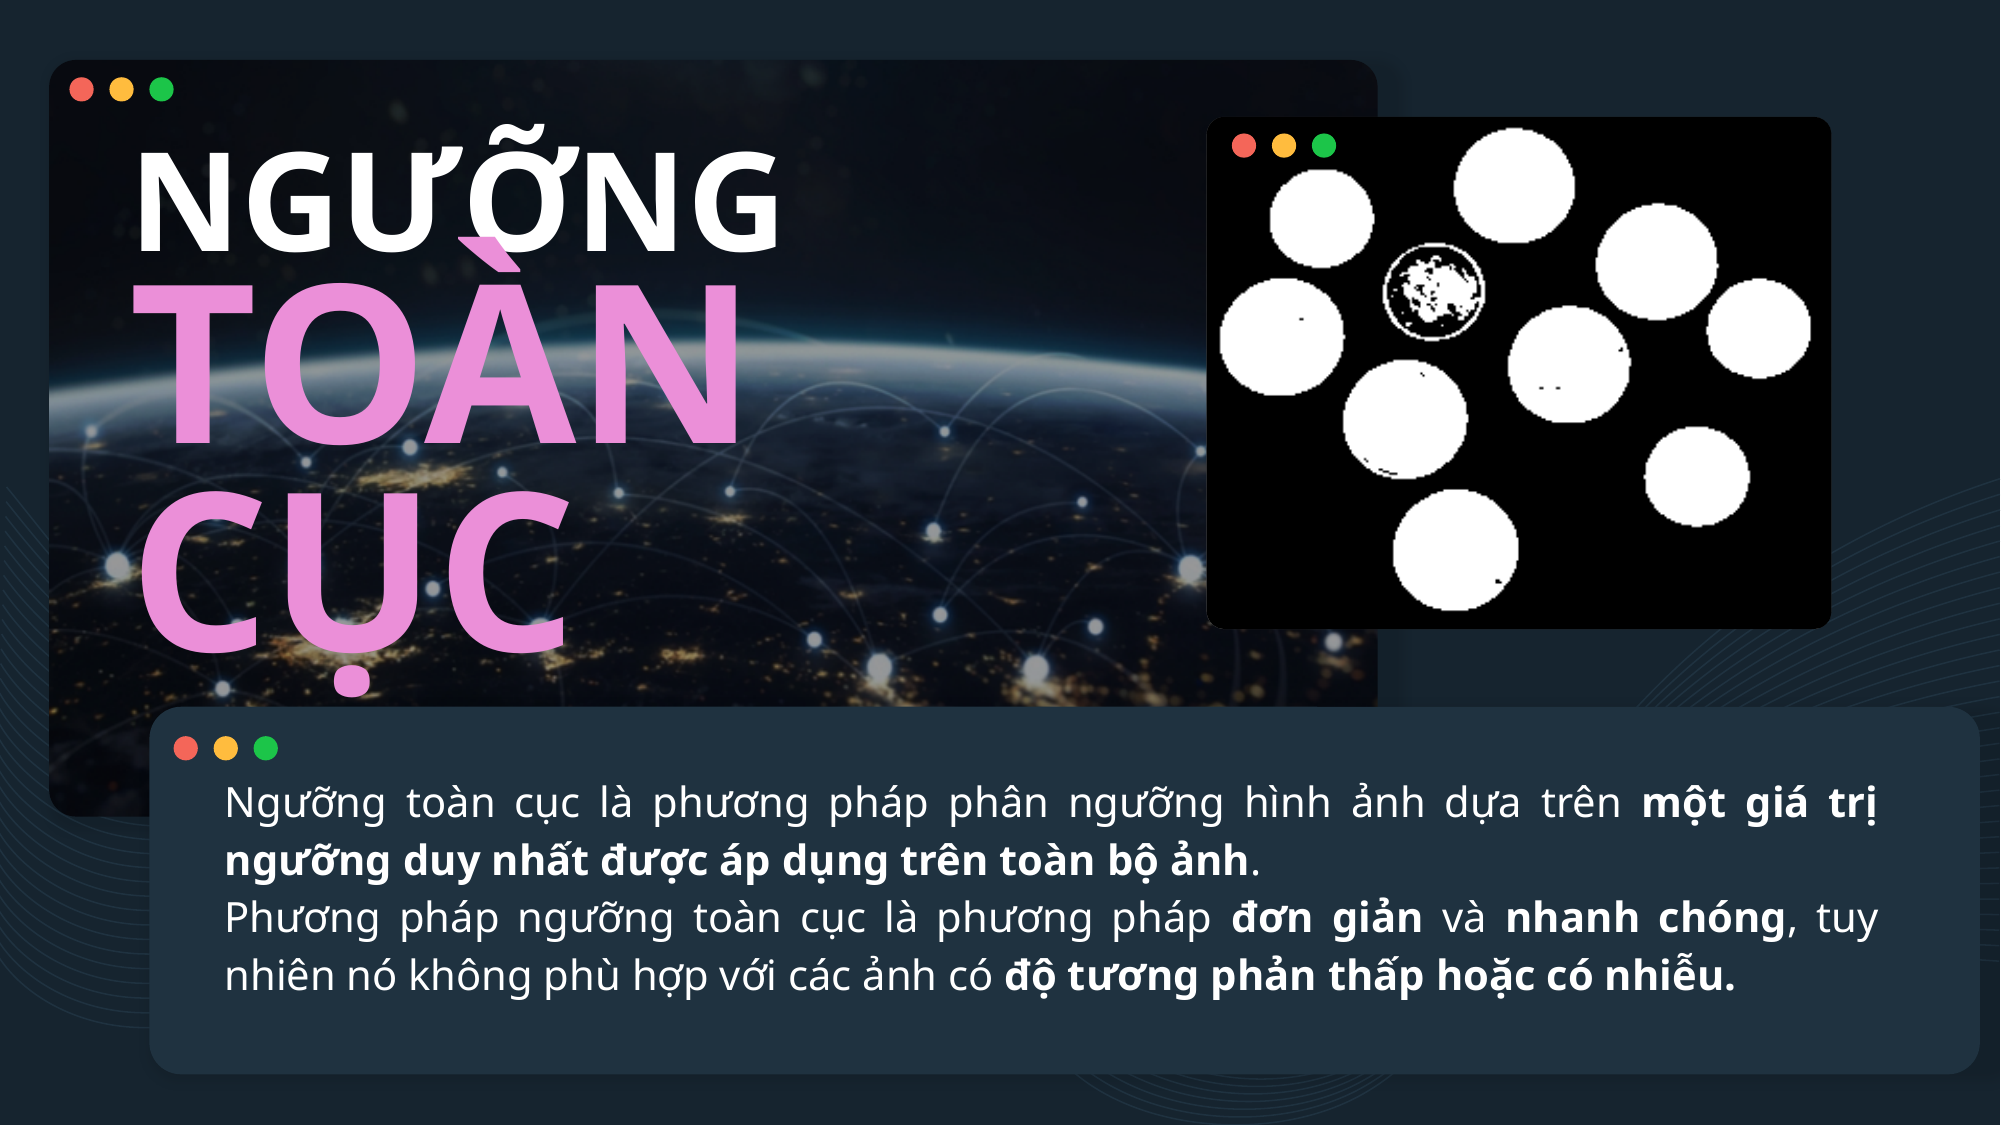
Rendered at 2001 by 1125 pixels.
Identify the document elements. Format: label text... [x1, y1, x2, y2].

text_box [69, 76, 174, 102]
text_box [149, 706, 1980, 1075]
list Ngưỡng toàn cục là phương pháp phân ngưỡng hình ảnh dựa trên một giá trị ngưỡng duy nhất được áp dụng trên toàn bộ ảnh. Phương pháp ngưỡng toàn cục là phương pháp đơn giản và nhanh chóng, tuy nhiên nó không phù hợp với các ảnh có độ tương phản thấp hoặc có nhiễu. [185, 748, 1899, 1051]
picture [48, 59, 1832, 817]
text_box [1231, 133, 1337, 158]
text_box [173, 735, 279, 761]
